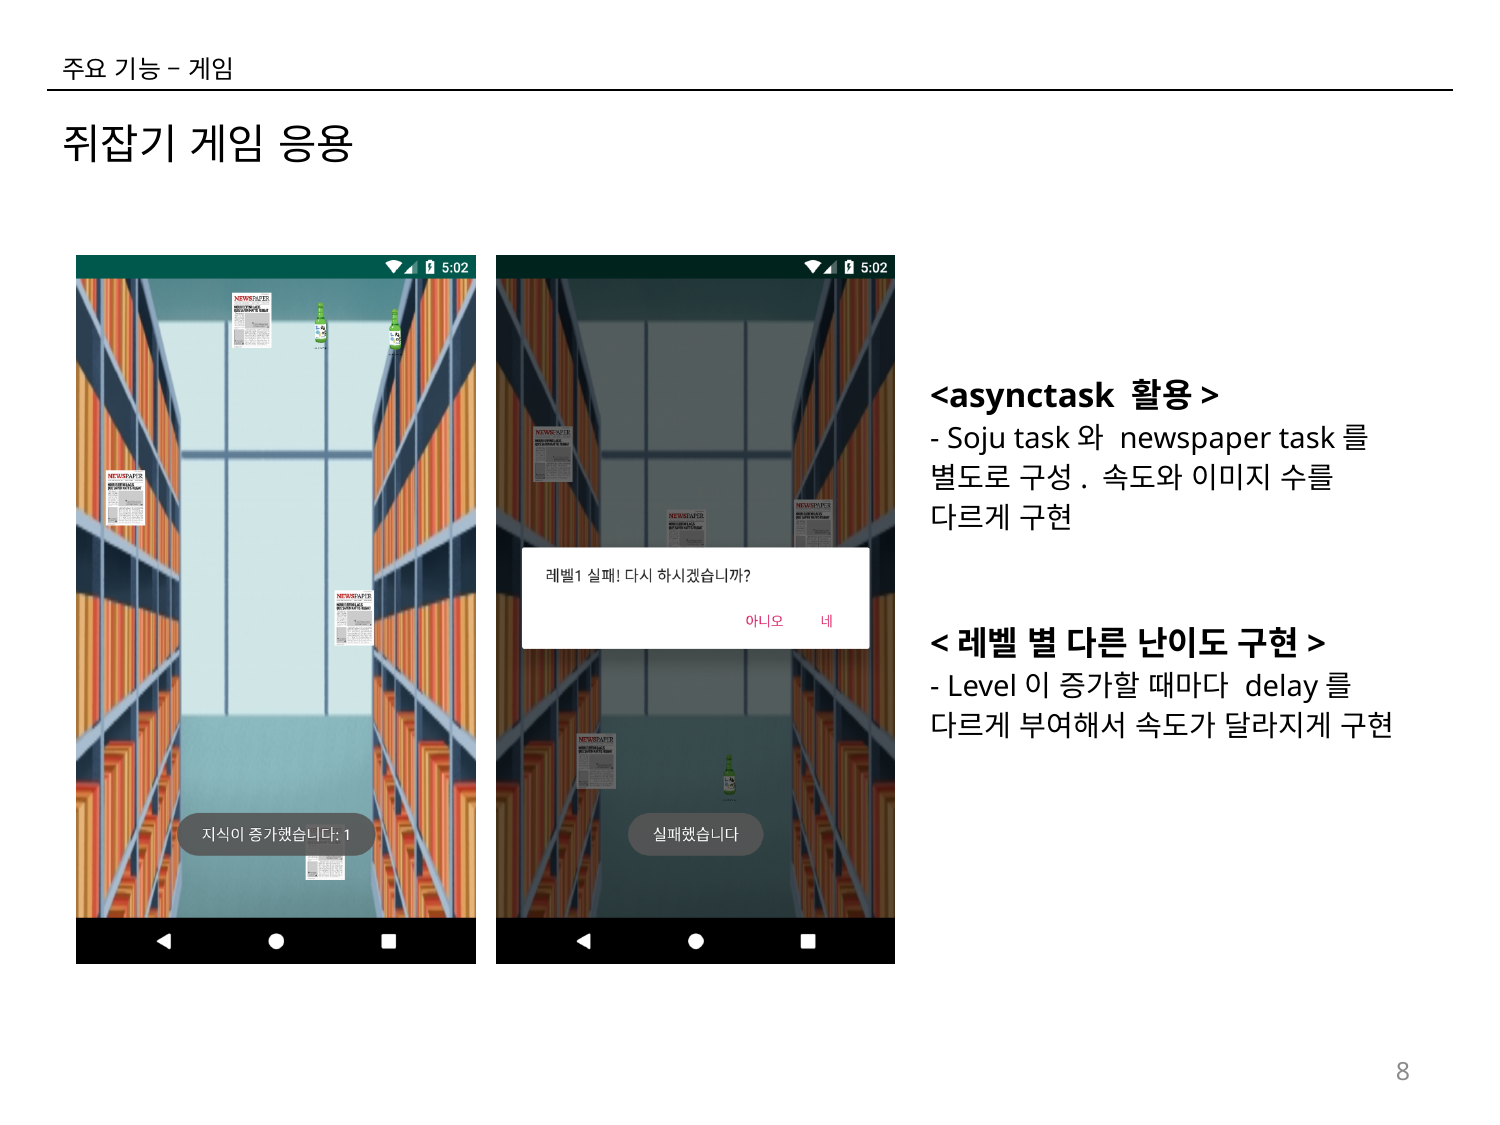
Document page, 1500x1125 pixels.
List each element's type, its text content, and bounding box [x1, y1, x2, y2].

picture [495, 255, 895, 965]
text_box <레벨 별 다른 난이도 구현> - Level이 증가할 때마다 delay를 다르게 부여해서 속도가 달라지게 구현 [915, 609, 1412, 750]
text_box <asynctask 활용> - Soju task와 newspaper task를 별도로 구성. 속도와 이미지 수를 다르게 구현 [915, 361, 1412, 542]
text_box 쥐잡기 게임 응용 [47, 103, 1309, 176]
picture [76, 255, 476, 965]
slide_number 8 [1074, 1042, 1425, 1103]
text_box 주요 기능 – 게임 [47, 41, 410, 89]
